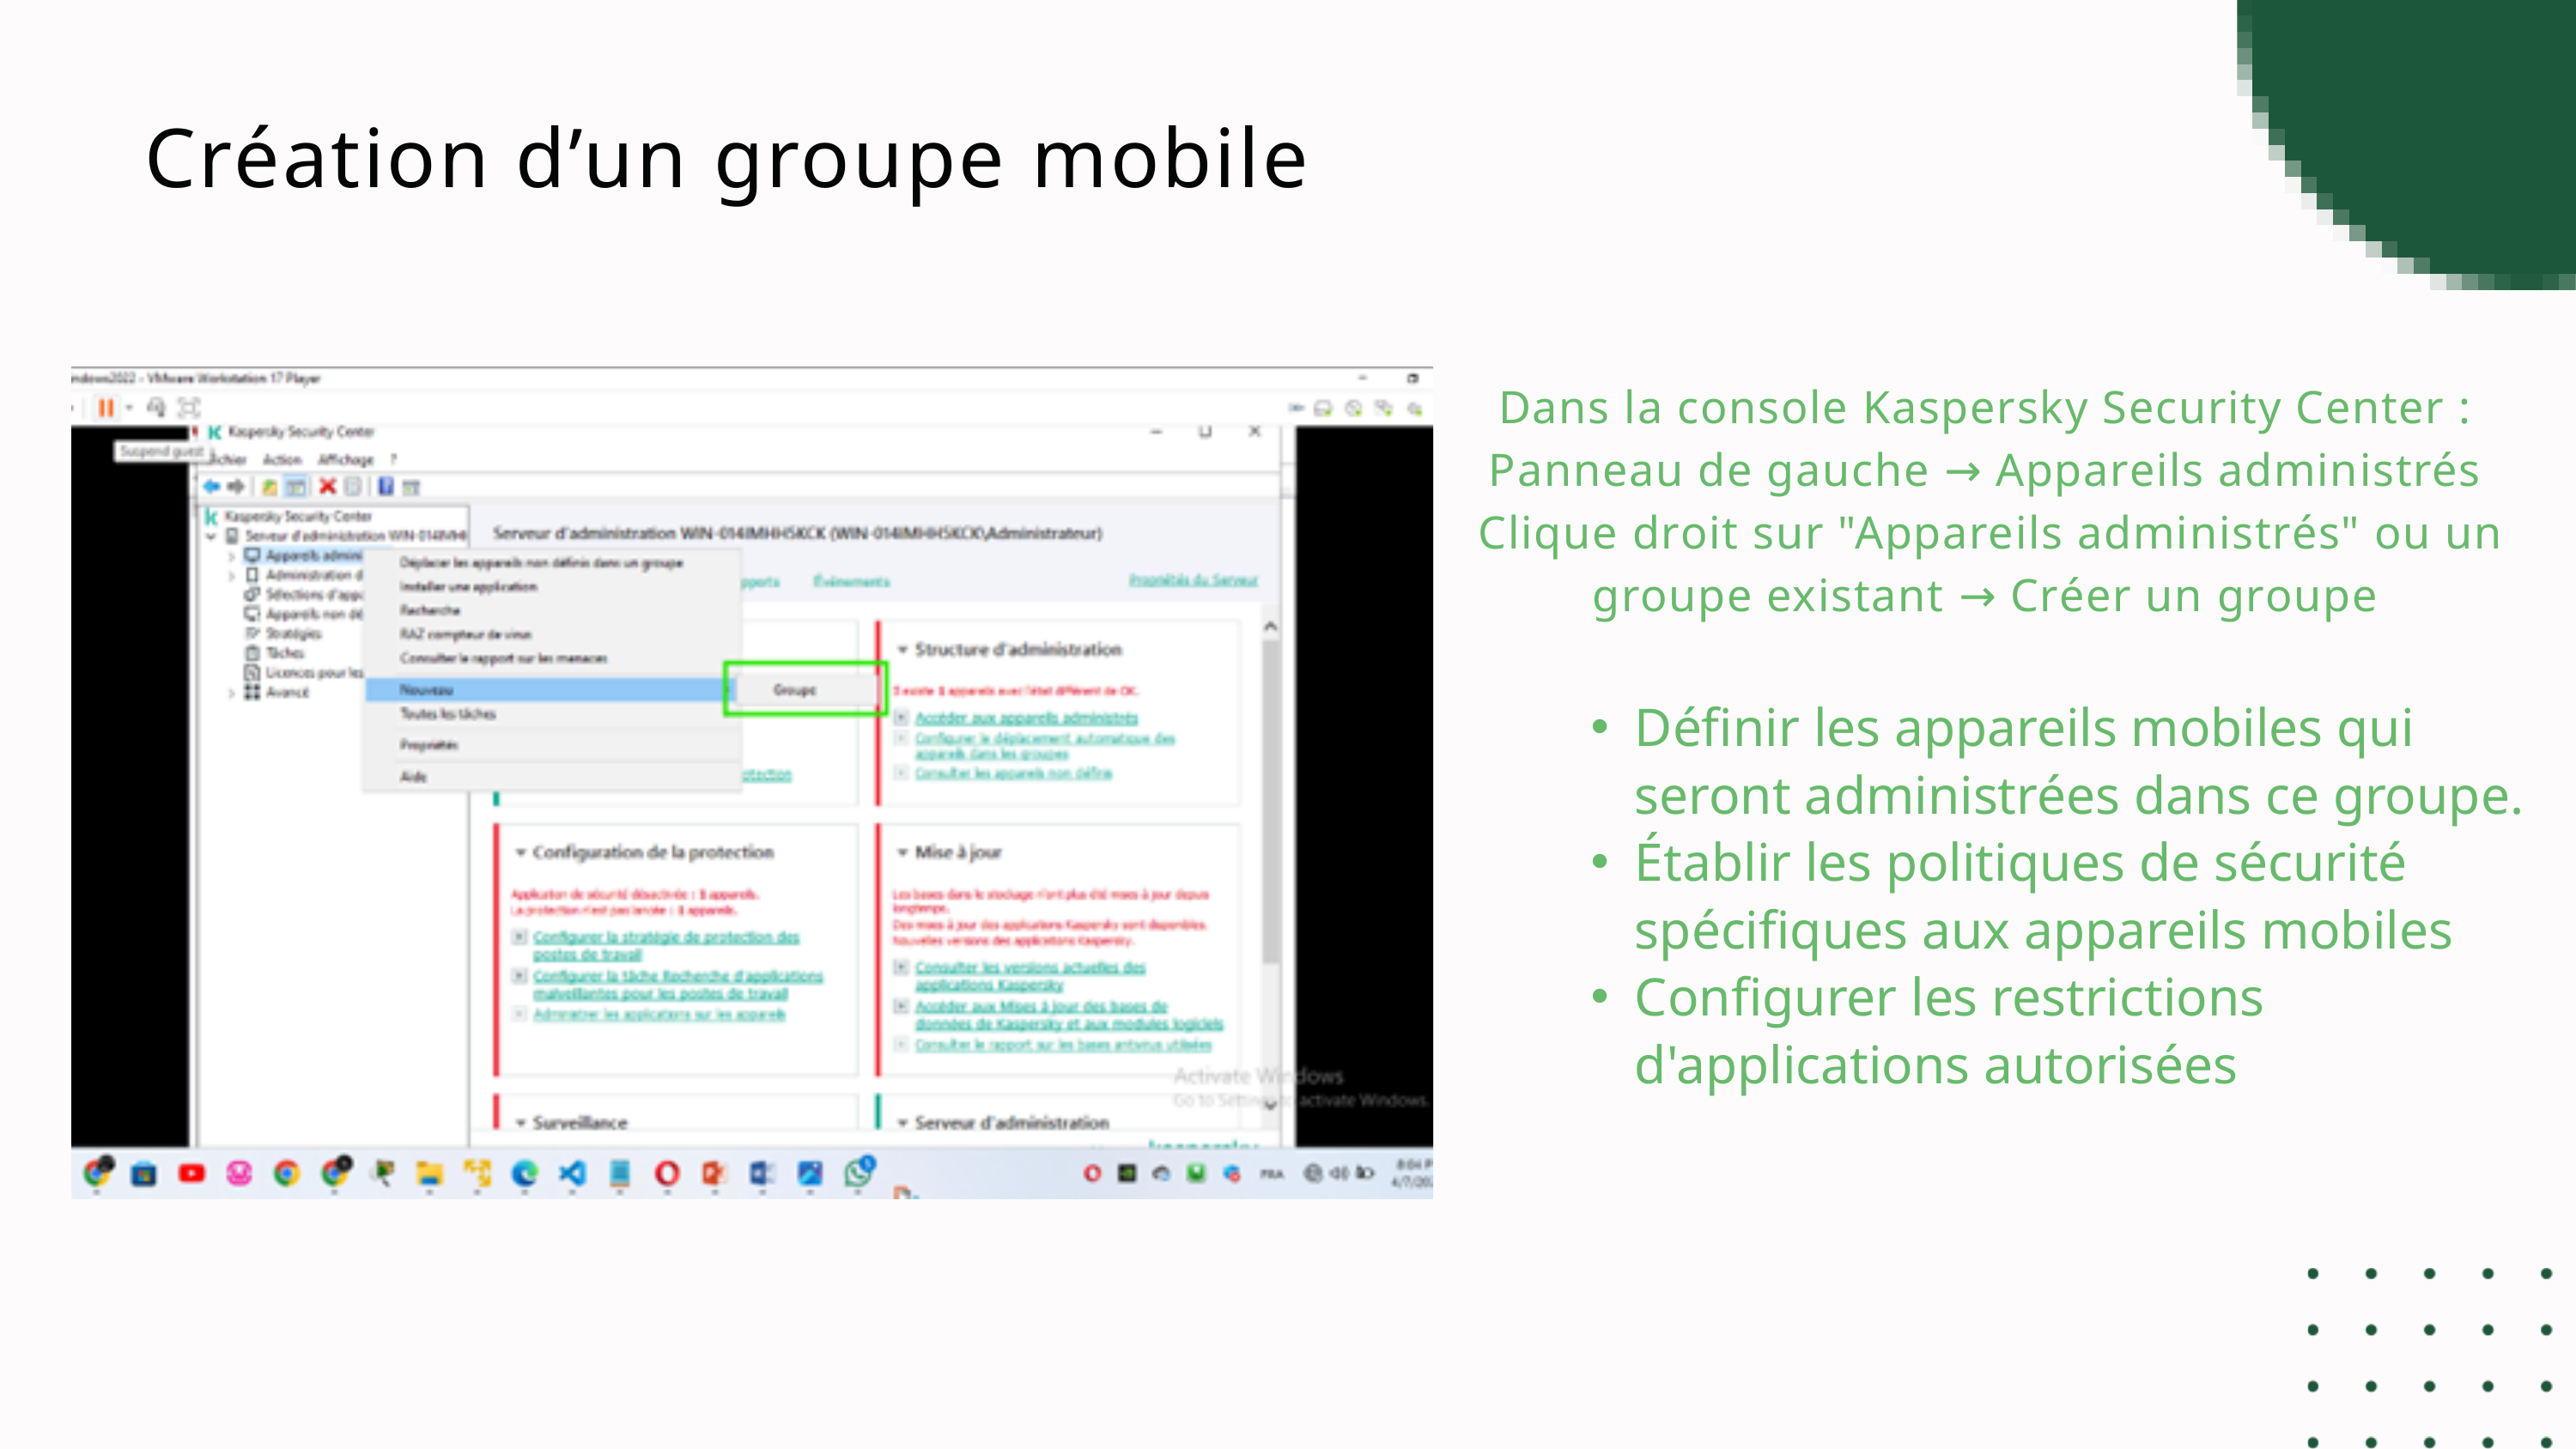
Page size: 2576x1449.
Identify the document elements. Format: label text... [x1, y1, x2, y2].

text_box Dans la console Kaspersky Security Center : Panneau de gauche → Appareils administrés Clique droit sur "Appareils administrés" ou un groupe existant → Créer un groupe [1433, 369, 2538, 621]
text_box [2237, 0, 2576, 290]
text_box [2307, 1268, 2576, 1449]
text_box [71, 367, 1434, 1199]
text_box Définir les appareils mobiles qui seront administrées dans ce groupe. Établir les politiques de sécurité spécifiques aux appareils mobiles Configurer les restrictions d'applications autorisées [1546, 689, 2527, 1094]
text_box Création d’un groupe mobile [144, 123, 1596, 285]
